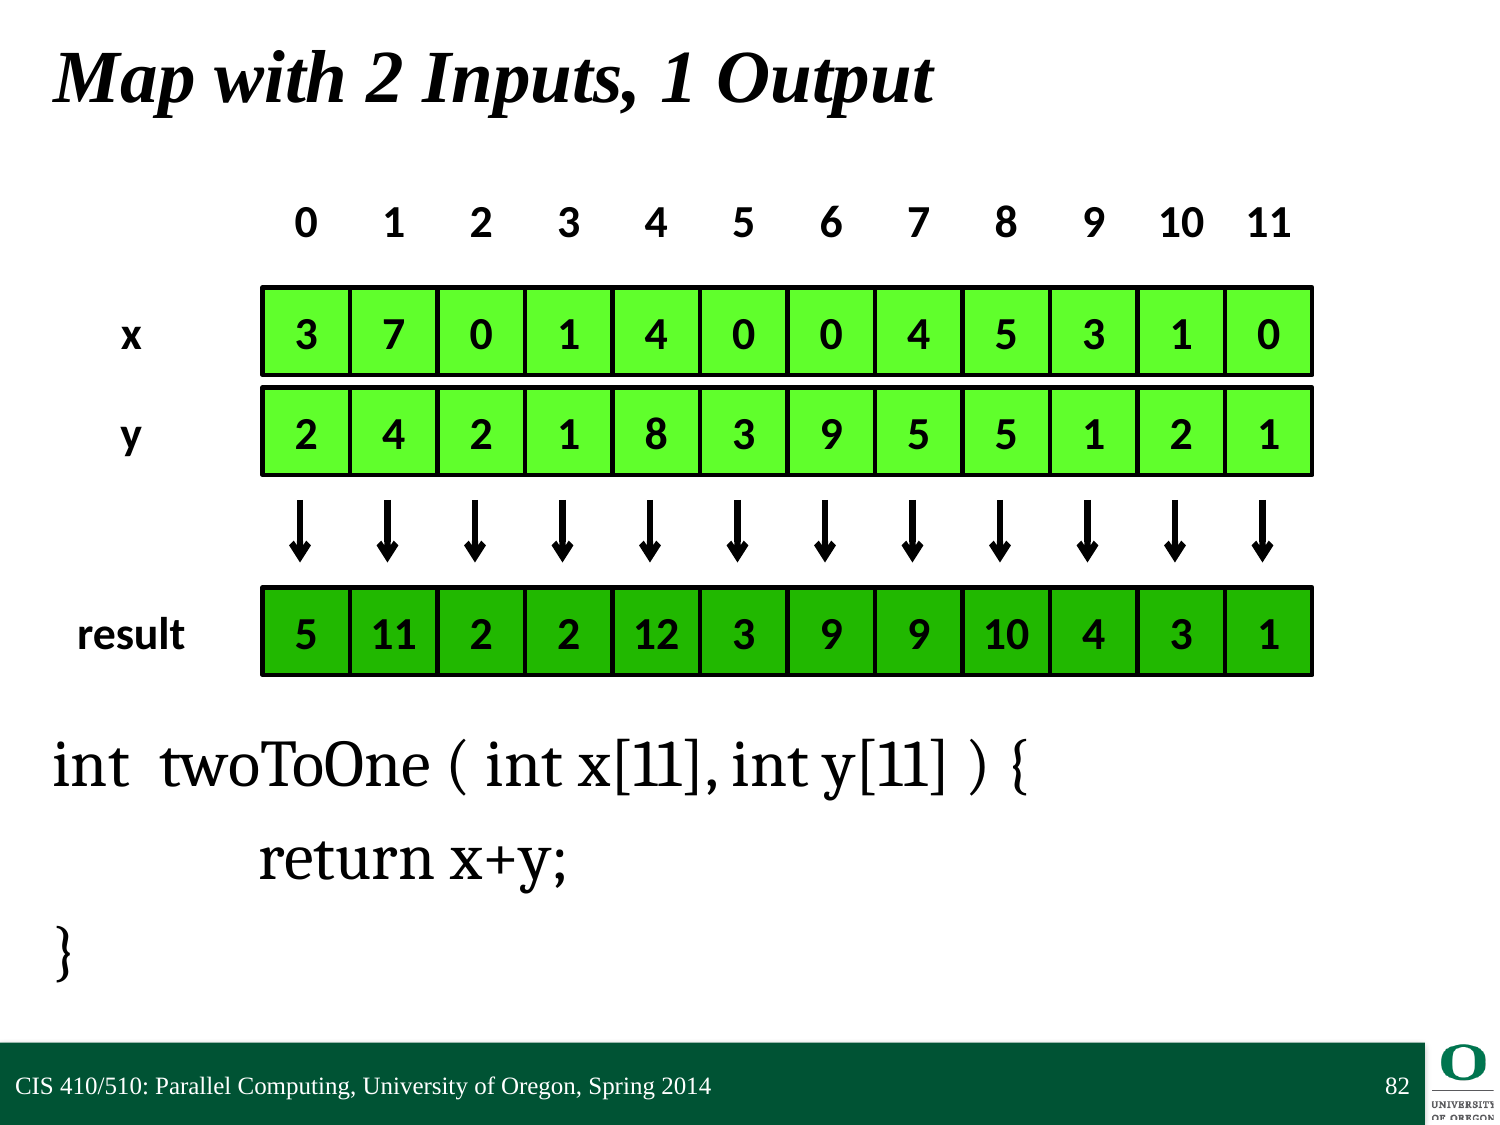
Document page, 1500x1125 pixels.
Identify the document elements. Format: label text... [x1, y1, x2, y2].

text_box 11 [1223, 173, 1314, 264]
text_box 2 [435, 173, 523, 264]
text_box 2 [260, 385, 348, 477]
footer CIS 410/510: Parallel Computing, University of Oregon, Spring 2014 [0, 1044, 988, 1125]
text_box 5 [260, 585, 348, 677]
text_box 0 [260, 173, 348, 264]
text_box 5 [960, 285, 1048, 377]
text_box 0 [1223, 285, 1314, 377]
text_box 2 [1135, 385, 1223, 477]
text_box 1 [1135, 285, 1223, 377]
text_box 2 [435, 385, 523, 477]
text_box 1 [1223, 585, 1314, 677]
text_box 1 [523, 285, 610, 377]
text_box 8 [960, 173, 1048, 264]
text_box 0 [785, 285, 873, 377]
title Map with 2 Inputs, 1 Output [39, 0, 1500, 145]
text_box x [35, 285, 227, 377]
text_box 3 [523, 173, 610, 264]
text_box 11 [348, 585, 435, 677]
text_box 9 [785, 585, 873, 677]
text_box 3 [698, 585, 785, 677]
text_box 10 [960, 585, 1048, 677]
text_box 8 [610, 385, 698, 477]
text_box 4 [610, 285, 698, 377]
text_box 5 [960, 385, 1048, 477]
text_box 3 [260, 285, 348, 377]
text_box result [35, 585, 227, 677]
text_box 1 [1223, 385, 1314, 477]
text_box 5 [873, 385, 960, 477]
text_box 0 [435, 285, 523, 377]
text_box 3 [1135, 585, 1223, 677]
text_box int twoToOne ( int x[11], int y[11] ) { return x+y; } [37, 712, 1438, 1025]
text_box y [35, 385, 227, 477]
text_box 4 [1048, 585, 1135, 677]
text_box 2 [523, 585, 610, 677]
text_box 6 [785, 173, 873, 264]
text_box 2 [435, 585, 523, 677]
text_box 4 [610, 173, 698, 264]
text_box 5 [698, 173, 785, 264]
text_box 3 [1048, 285, 1135, 377]
text_box 9 [785, 385, 873, 477]
text_box 12 [610, 585, 698, 677]
text_box 7 [348, 285, 435, 377]
text_box 0 [698, 285, 785, 377]
text_box 10 [1135, 173, 1223, 264]
text_box 4 [348, 385, 435, 477]
text_box 7 [873, 173, 960, 264]
text_box 1 [523, 385, 610, 477]
text_box 9 [873, 585, 960, 677]
text_box 1 [1048, 385, 1135, 477]
text_box 3 [698, 385, 785, 477]
text_box 1 [348, 173, 435, 264]
text_box 4 [873, 285, 960, 377]
slide_number 82 [1074, 1044, 1425, 1125]
text_box 9 [1048, 173, 1135, 264]
